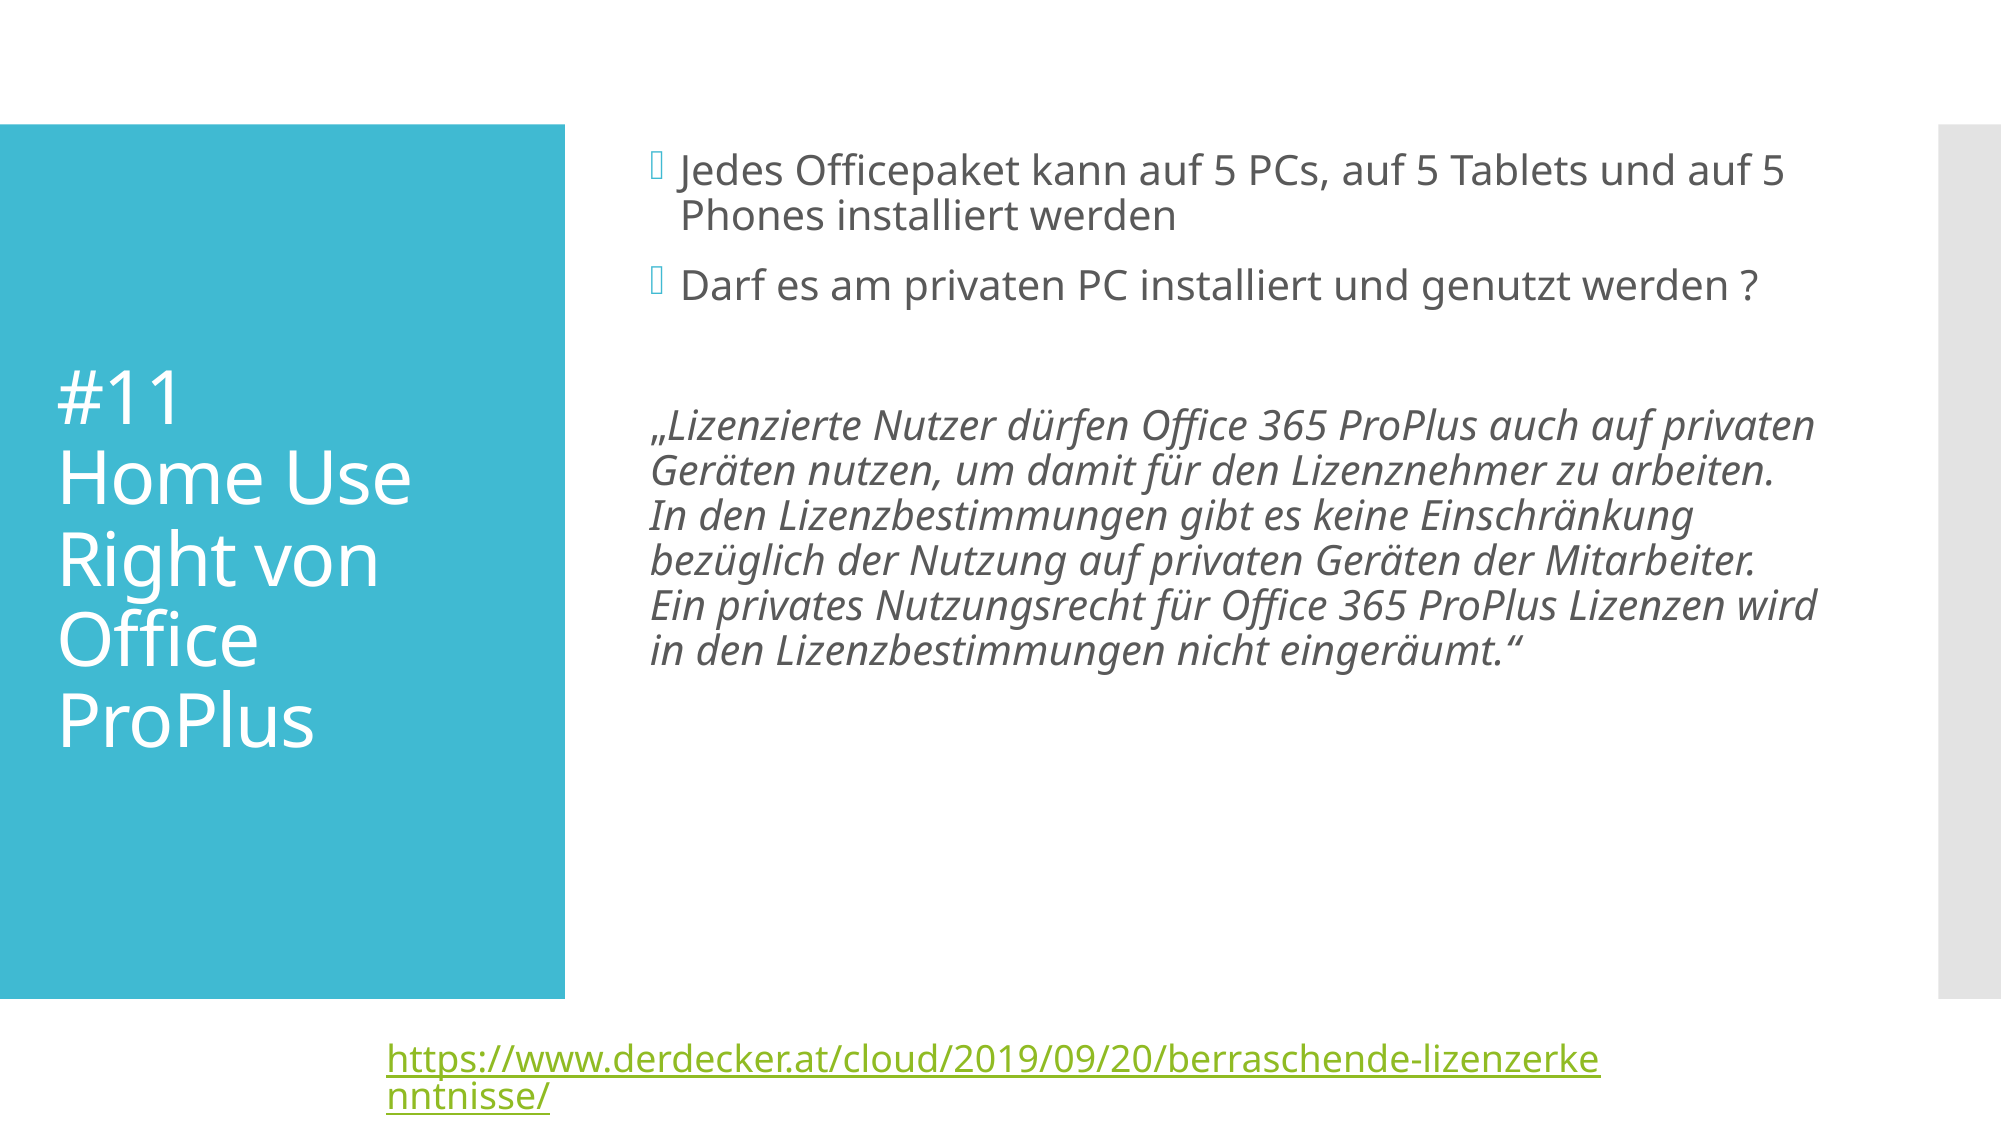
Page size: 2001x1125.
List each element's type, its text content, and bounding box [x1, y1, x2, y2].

text_box https://www.derdecker.at/cloud/2019/09/20/berraschende-lizenzerkenntnisse/ [371, 1027, 1629, 1093]
list Jedes Officepaket kann auf 5 PCs, auf 5 Tablets und auf 5 Phones installiert werden Darf es am privaten PC installiert und genutzt werden ? „Lizenzierte Nutzer dürfen Office 365 ProPlus auch auf privaten Geräten nutzen, um damit für den Lizenznehmer zu arbeiten. In den Lizenzbestimmungen gibt es keine Einschränkung bezüglich der Nutzung auf privaten Geräten der Mitarbeiter. Ein privates Nutzungsrecht für Office 365 ProPlus Lizenzen wird in den Lizenzbestimmungen nicht eingeräumt.“ [634, 141, 1835, 982]
title #11 Home Use Right von Office ProPlus [41, 184, 525, 940]
